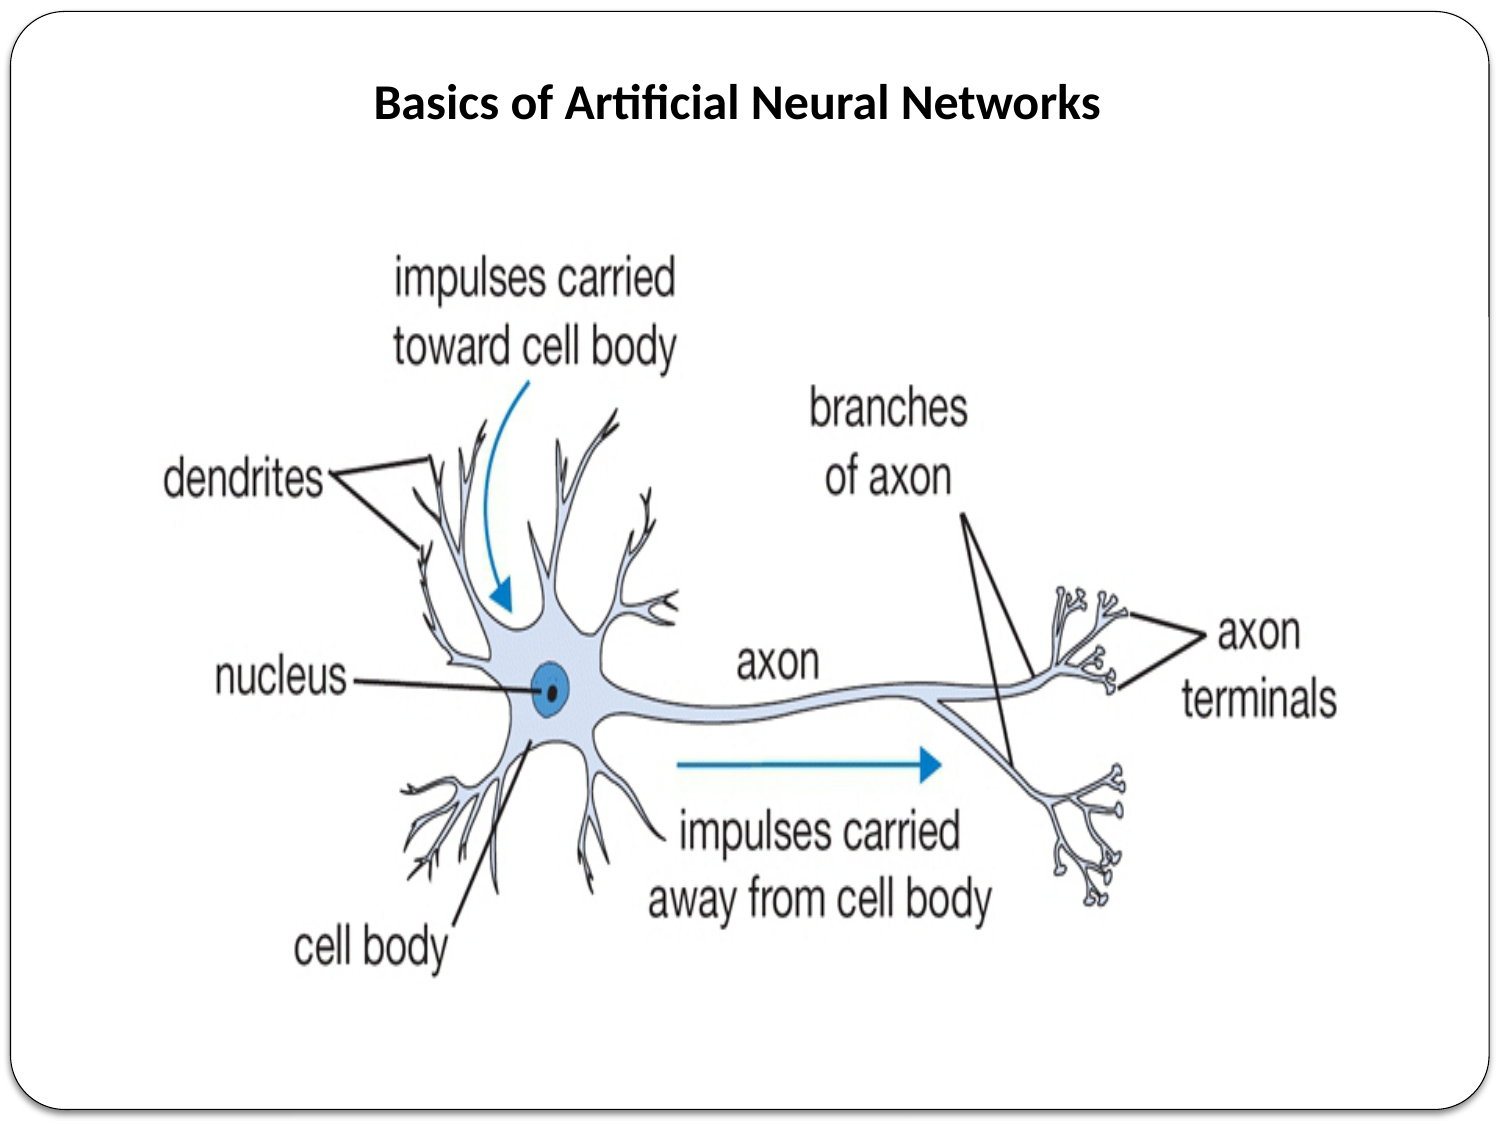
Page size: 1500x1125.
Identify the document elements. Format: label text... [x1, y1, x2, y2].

picture [157, 237, 1343, 988]
list Basics of Artificial Neural Networks [50, 62, 1425, 988]
